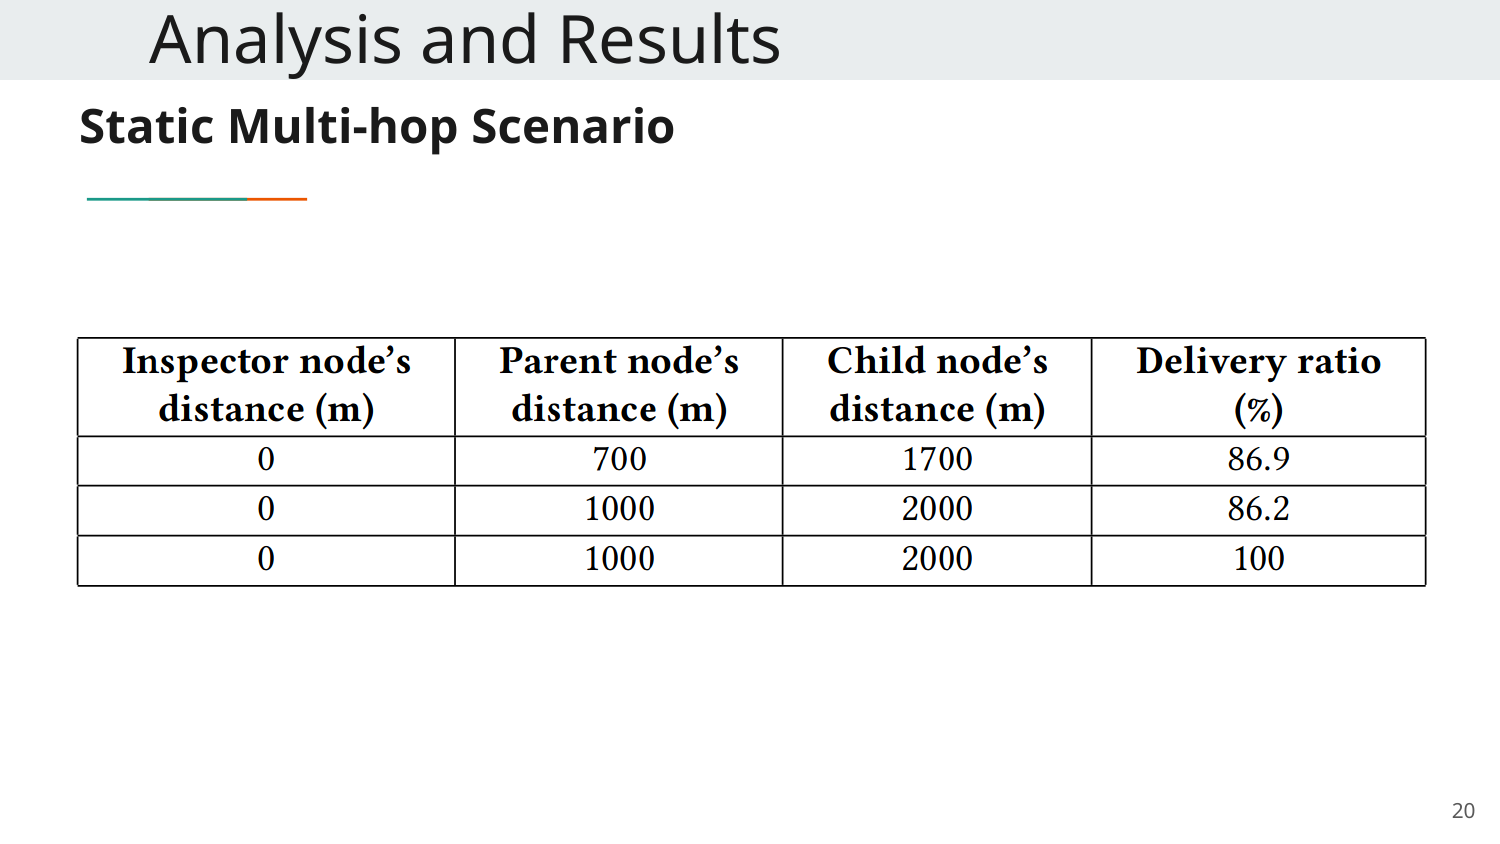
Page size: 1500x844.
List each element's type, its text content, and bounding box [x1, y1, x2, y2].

text_box Analysis and Results [134, 0, 1447, 92]
picture [53, 319, 1447, 601]
title Static Multi-hop Scenario [64, 80, 1326, 169]
slide_number ‹#› [1400, 779, 1491, 844]
